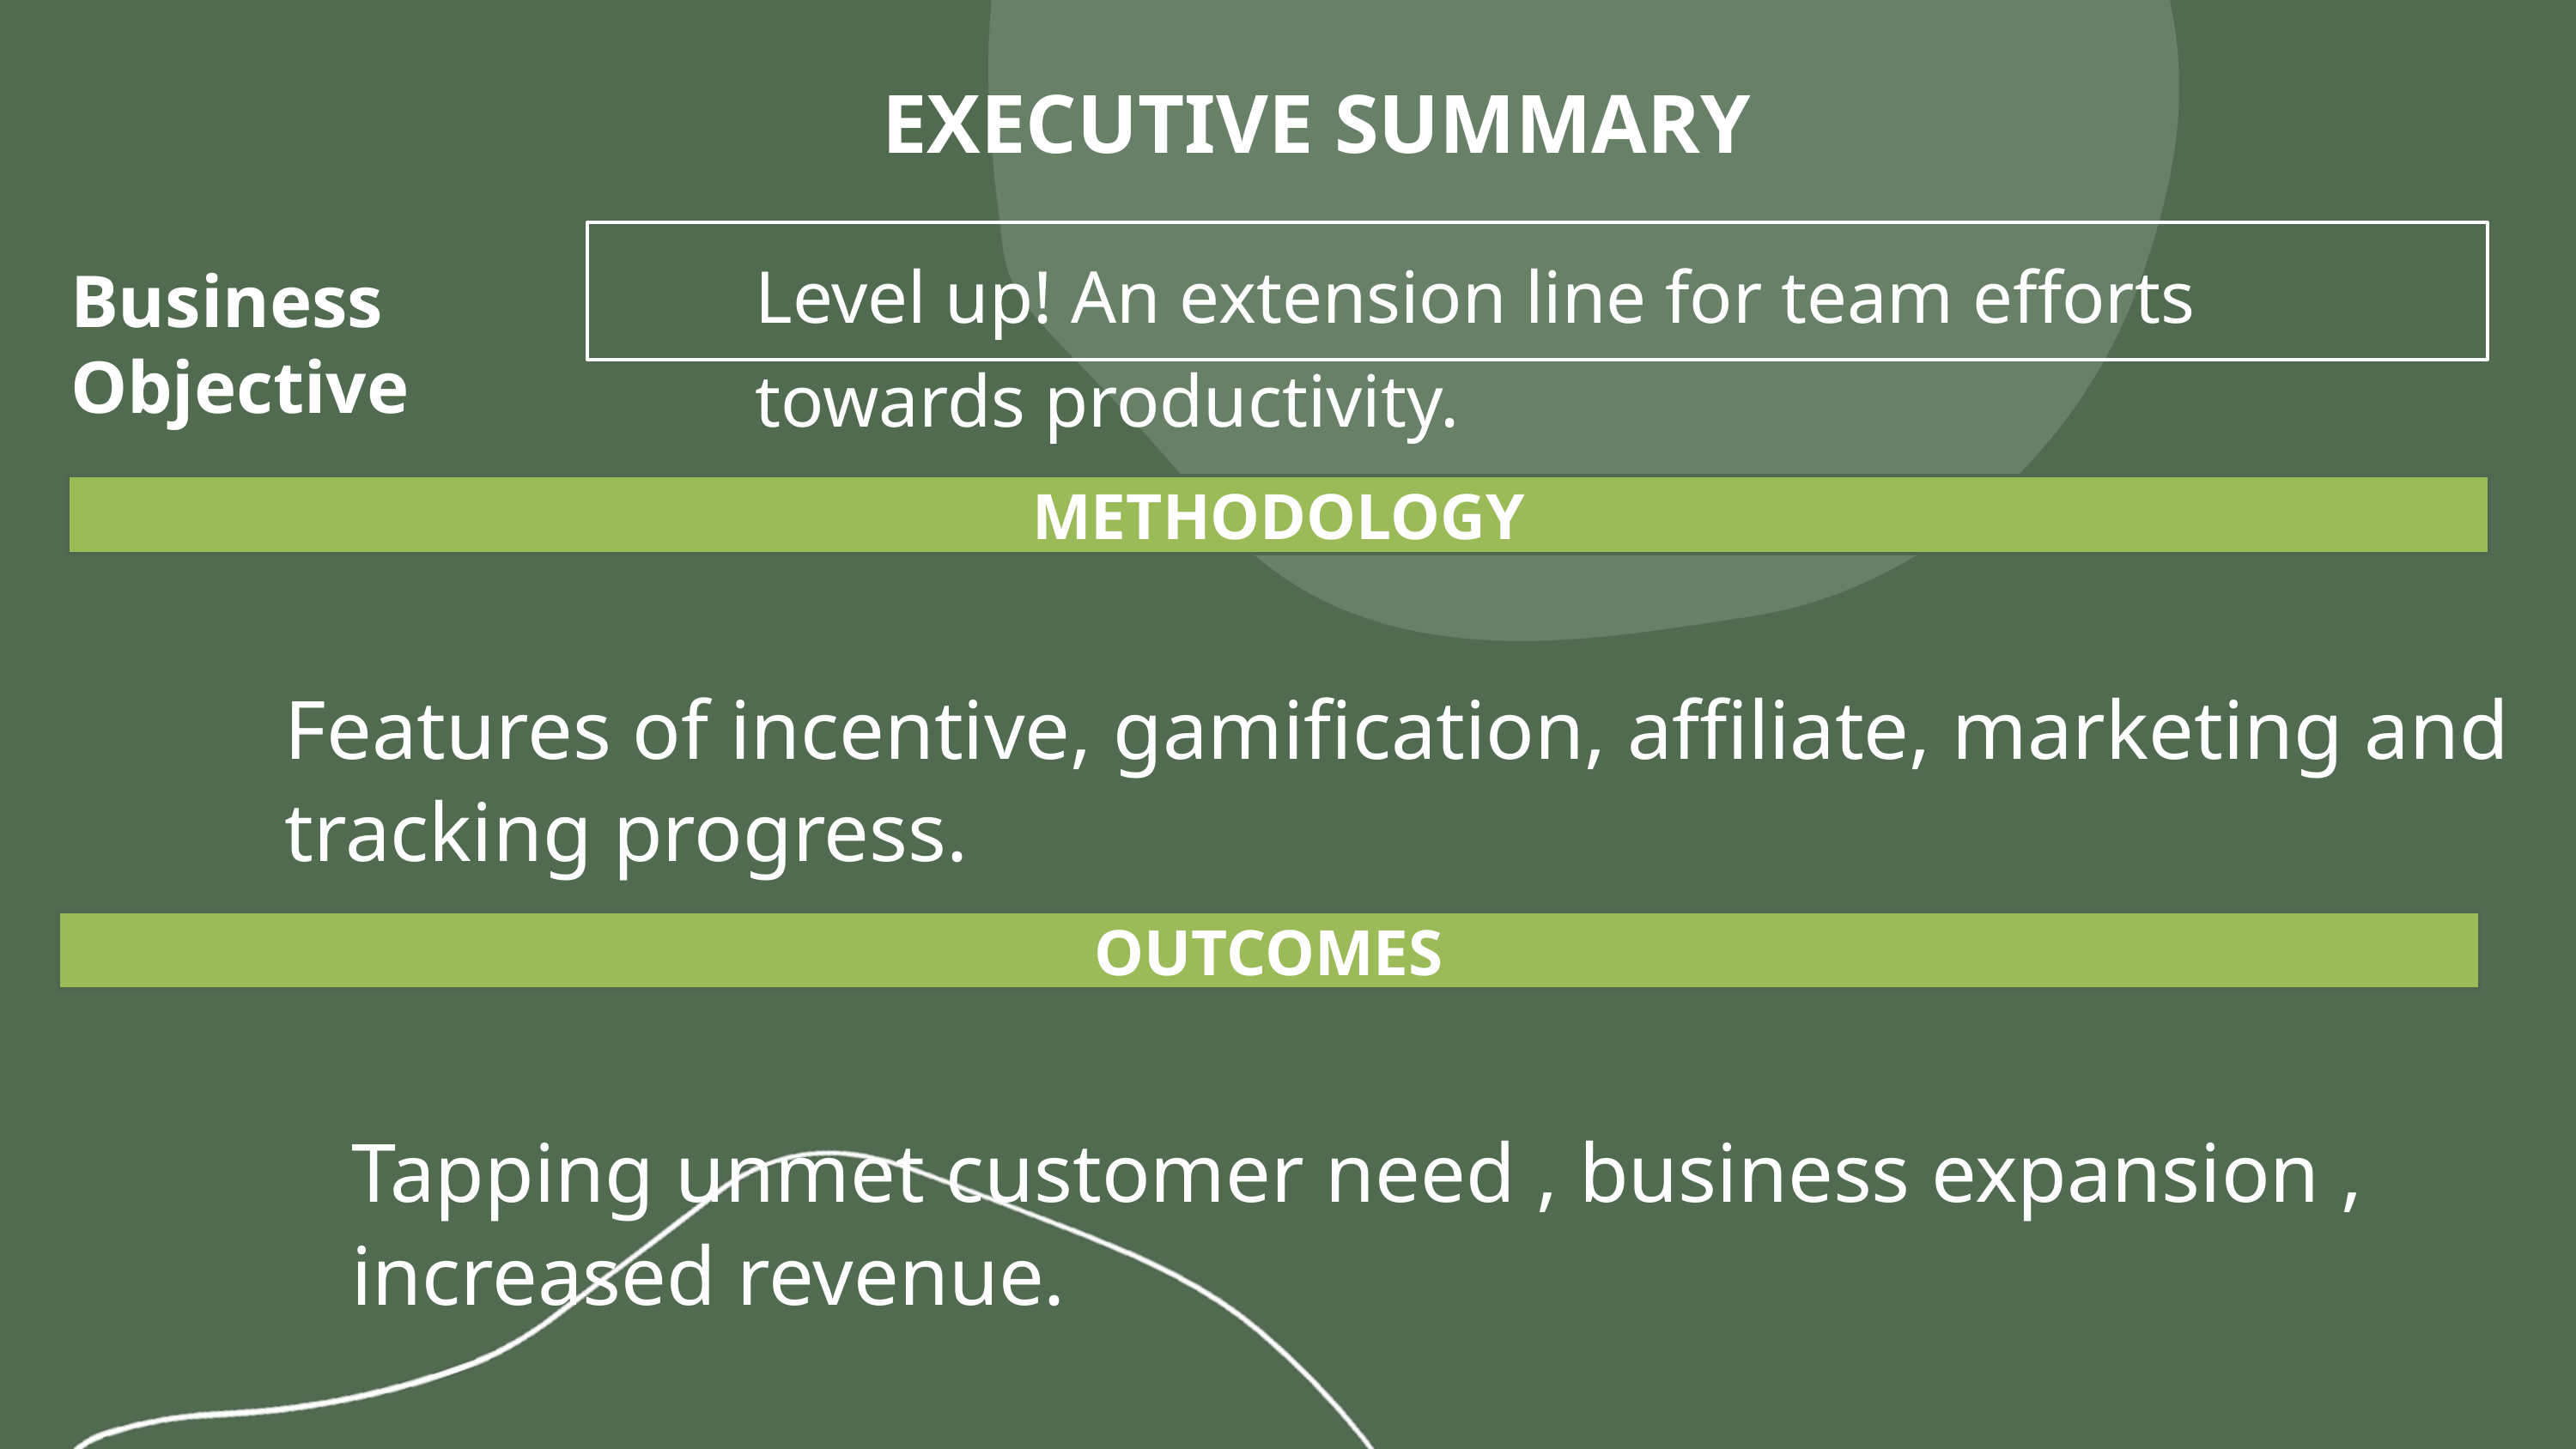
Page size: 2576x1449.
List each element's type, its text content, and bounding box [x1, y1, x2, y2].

text_box Tapping unmet customer need , business expansion , increased revenue. [1157, 1115, 2560, 1424]
picture [0, 1228, 1381, 1449]
text_box [2206, 221, 2489, 361]
text_box OUTCOMES [56, 909, 177, 991]
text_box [183, 233, 2318, 1228]
picture [954, 0, 2202, 233]
text_box METHODOLOGY [66, 474, 177, 555]
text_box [284, 395, 2576, 1086]
text_box [586, 221, 949, 230]
text_box EXECUTIVE SUMMARY [575, 77, 949, 126]
text_box Business Objective [58, 249, 177, 434]
